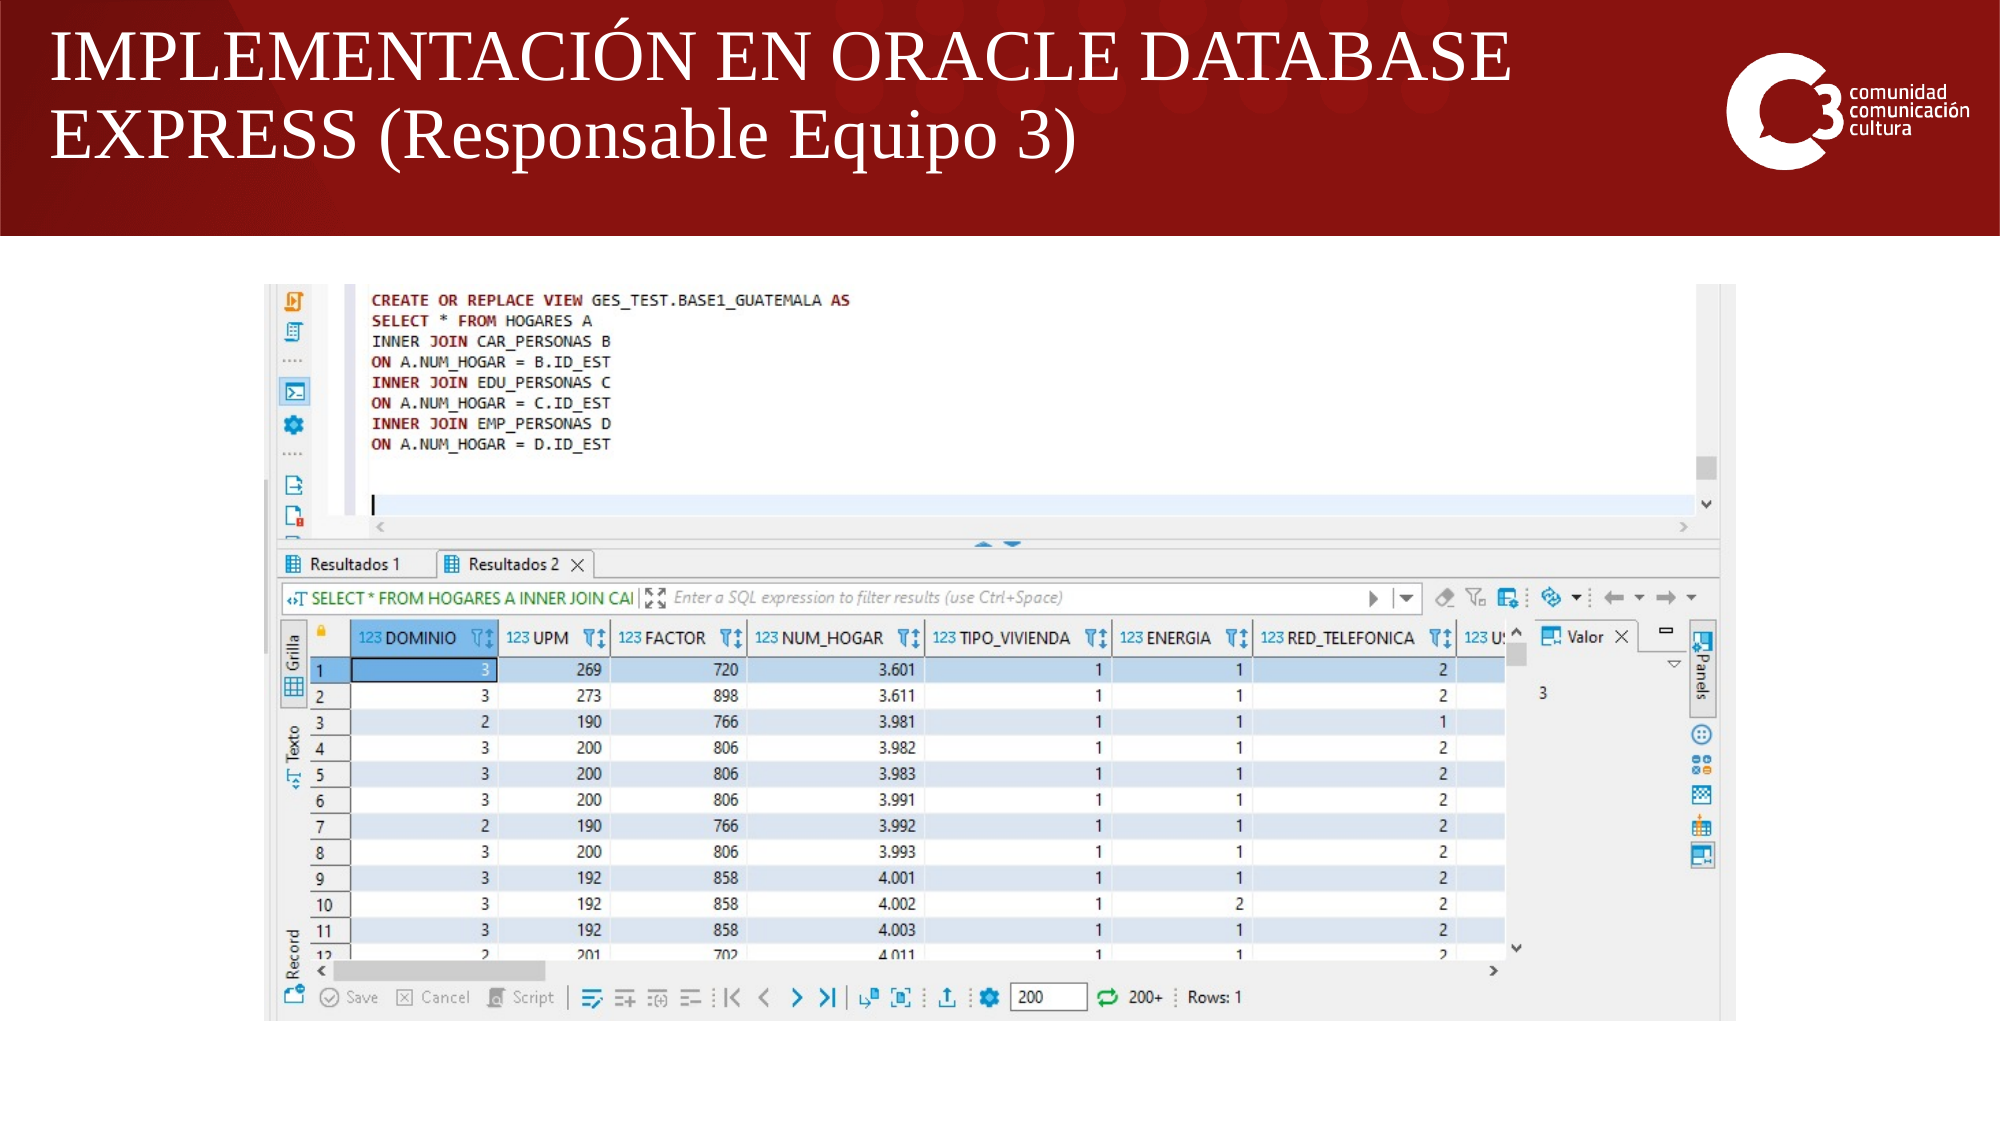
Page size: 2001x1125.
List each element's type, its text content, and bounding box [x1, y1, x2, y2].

picture [263, 284, 1737, 1021]
title IMPLEMENTACIÓN EN ORACLE DATABASE EXPRESS (Responsable Equipo 3) [34, 9, 1682, 227]
picture [0, 0, 2000, 236]
